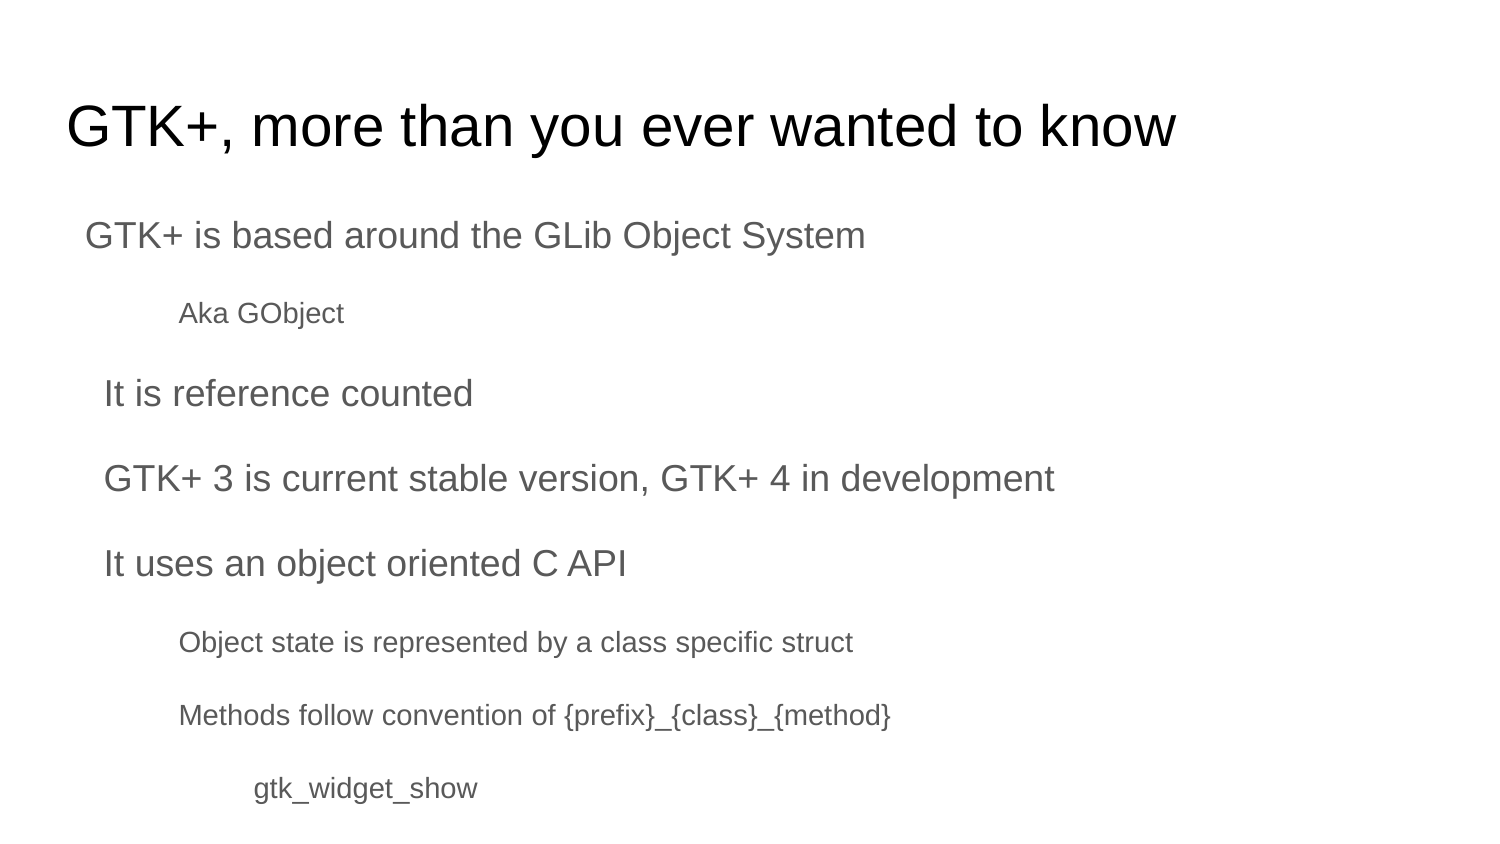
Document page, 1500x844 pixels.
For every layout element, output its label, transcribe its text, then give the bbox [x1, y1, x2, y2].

title GTK+, more than you ever wanted to know [51, 72, 1449, 167]
list GTK+ is based around the GLib Object System Aka GObject It is reference counted GTK+ 3 is current stable version, GTK+ 4 in development It uses an object oriented C API Object state is represented by a class specific struct Methods follow convention of {prefix}_{class}_{method} gtk_widget_show gtk_container_add g_settings_set_boolean Relies heavily on inheritance GIR files available in XML containing GOBject introspection information [51, 189, 1449, 822]
